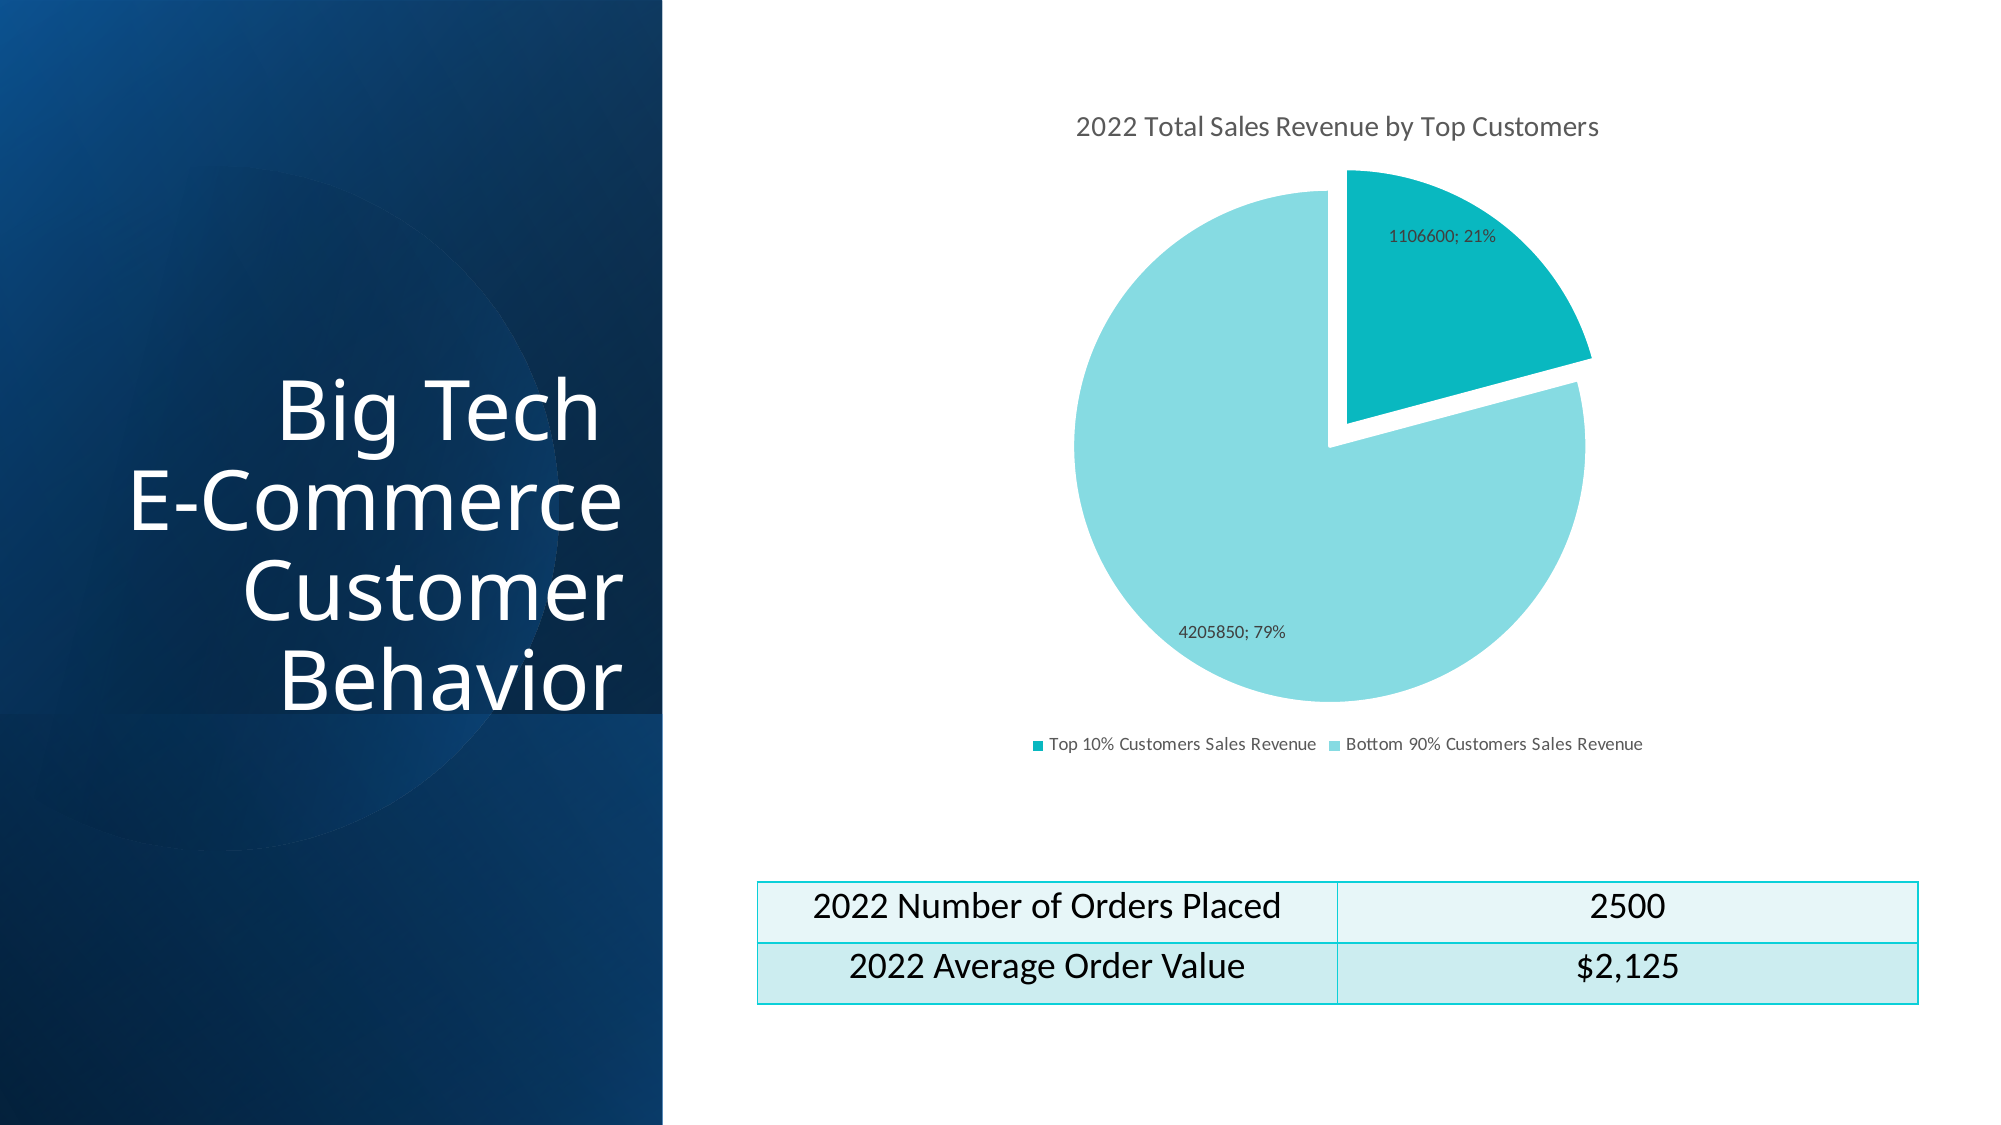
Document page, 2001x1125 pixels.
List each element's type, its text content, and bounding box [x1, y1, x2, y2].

title Big Tech E-Commerce Customer Behavior [48, 308, 640, 736]
table_cell $2,125 [1338, 944, 1917, 1003]
table_header 2022 Number of Orders Placed [758, 883, 1337, 942]
chart [787, 83, 1888, 762]
table_header 2500 [1338, 883, 1917, 942]
table_cell 2022 Average Order Value [758, 944, 1337, 1003]
text_box [663, 0, 2000, 1125]
text_box [0, 0, 663, 1125]
